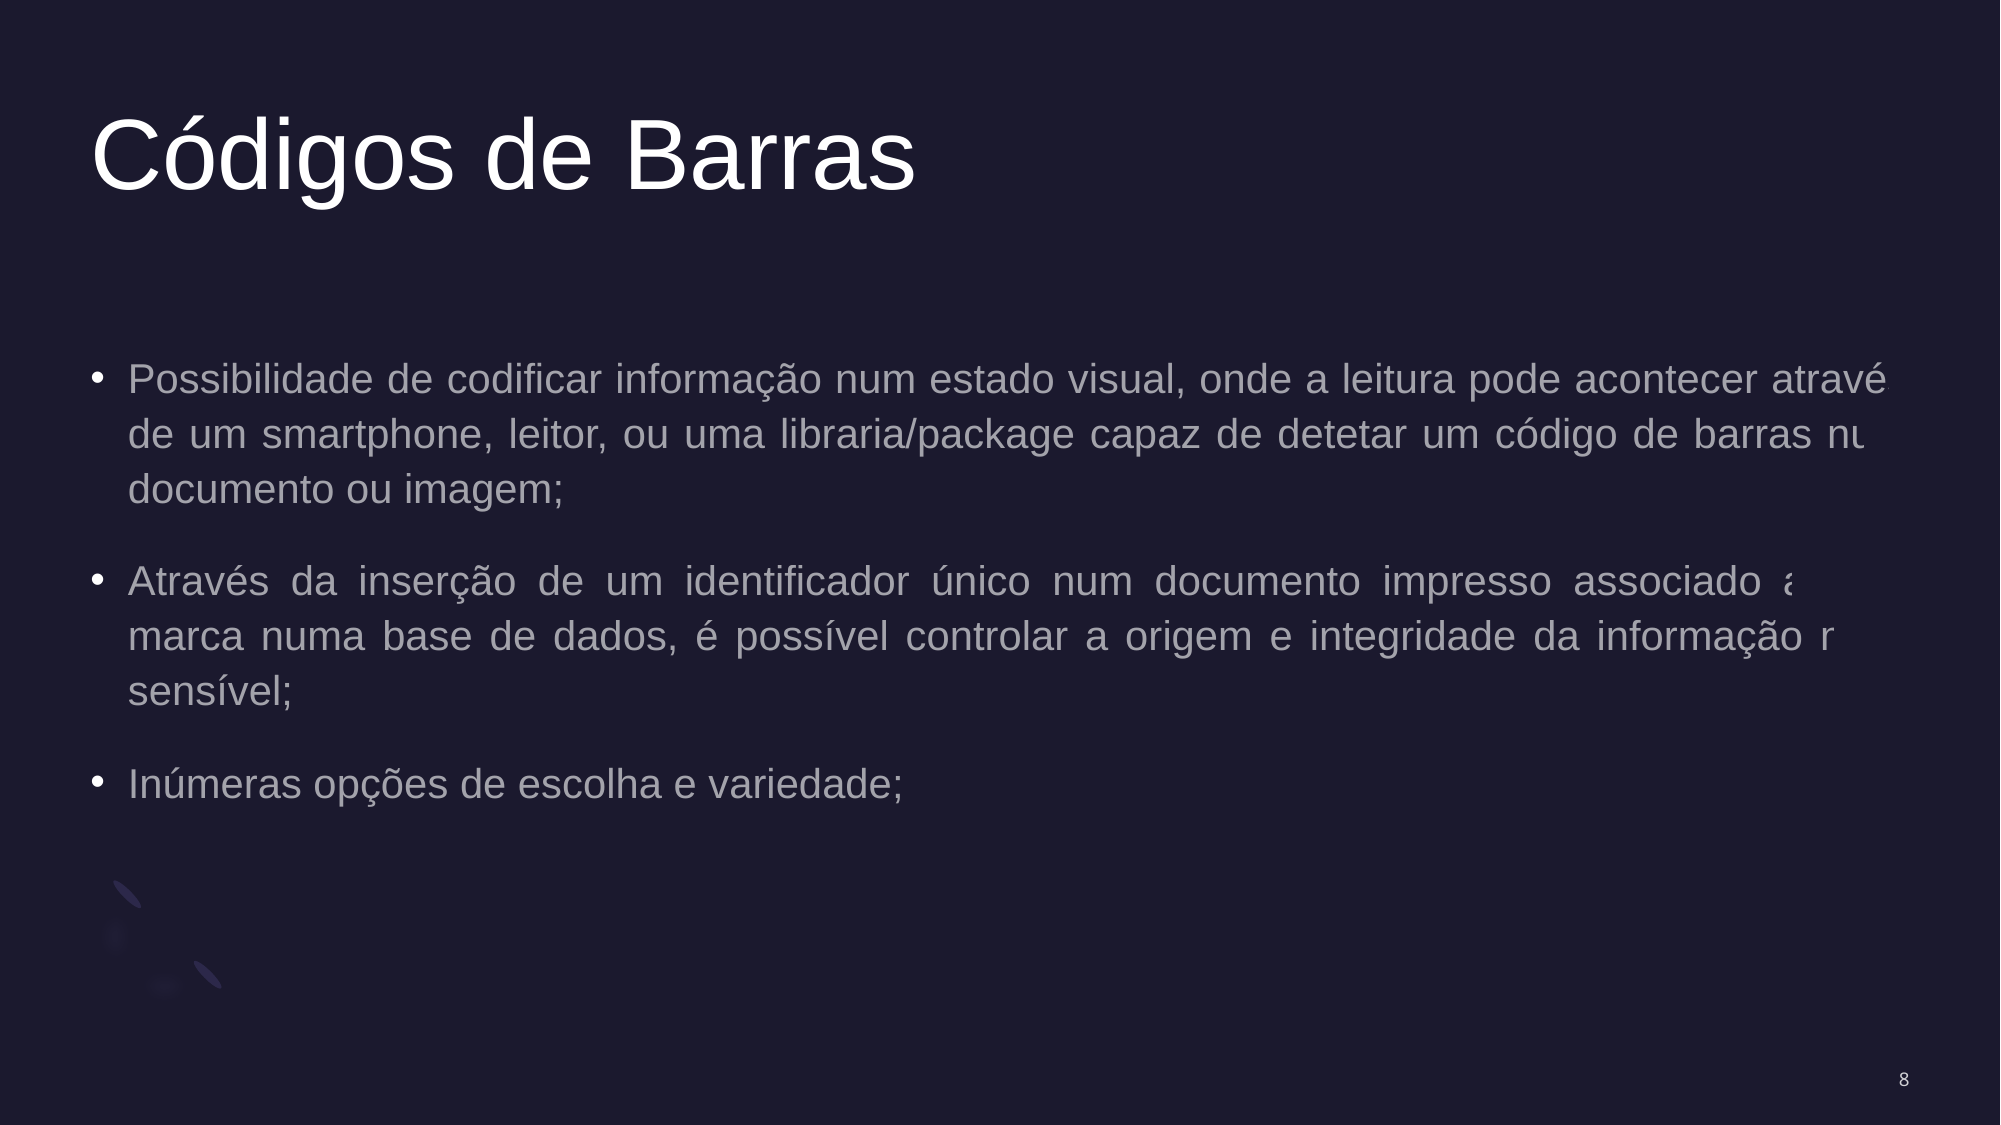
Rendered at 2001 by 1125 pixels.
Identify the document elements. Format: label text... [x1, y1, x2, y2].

slide_number 8 [1632, 1067, 1910, 1093]
title Códigos de Barras [90, 90, 1910, 309]
list Possibilidade de codificar informação num estado visual, onde a leitura pode acontecer através de um smartphone, leitor, ou uma libraria/package capaz de detetar um código de barras num documento ou imagem; Através da inserção de um identificador único num documento impresso associado a uma marca numa base de dados, é possível controlar a origem e integridade da informação mais sensível; Inúmeras opções de escolha e variedade; [90, 346, 1910, 1035]
